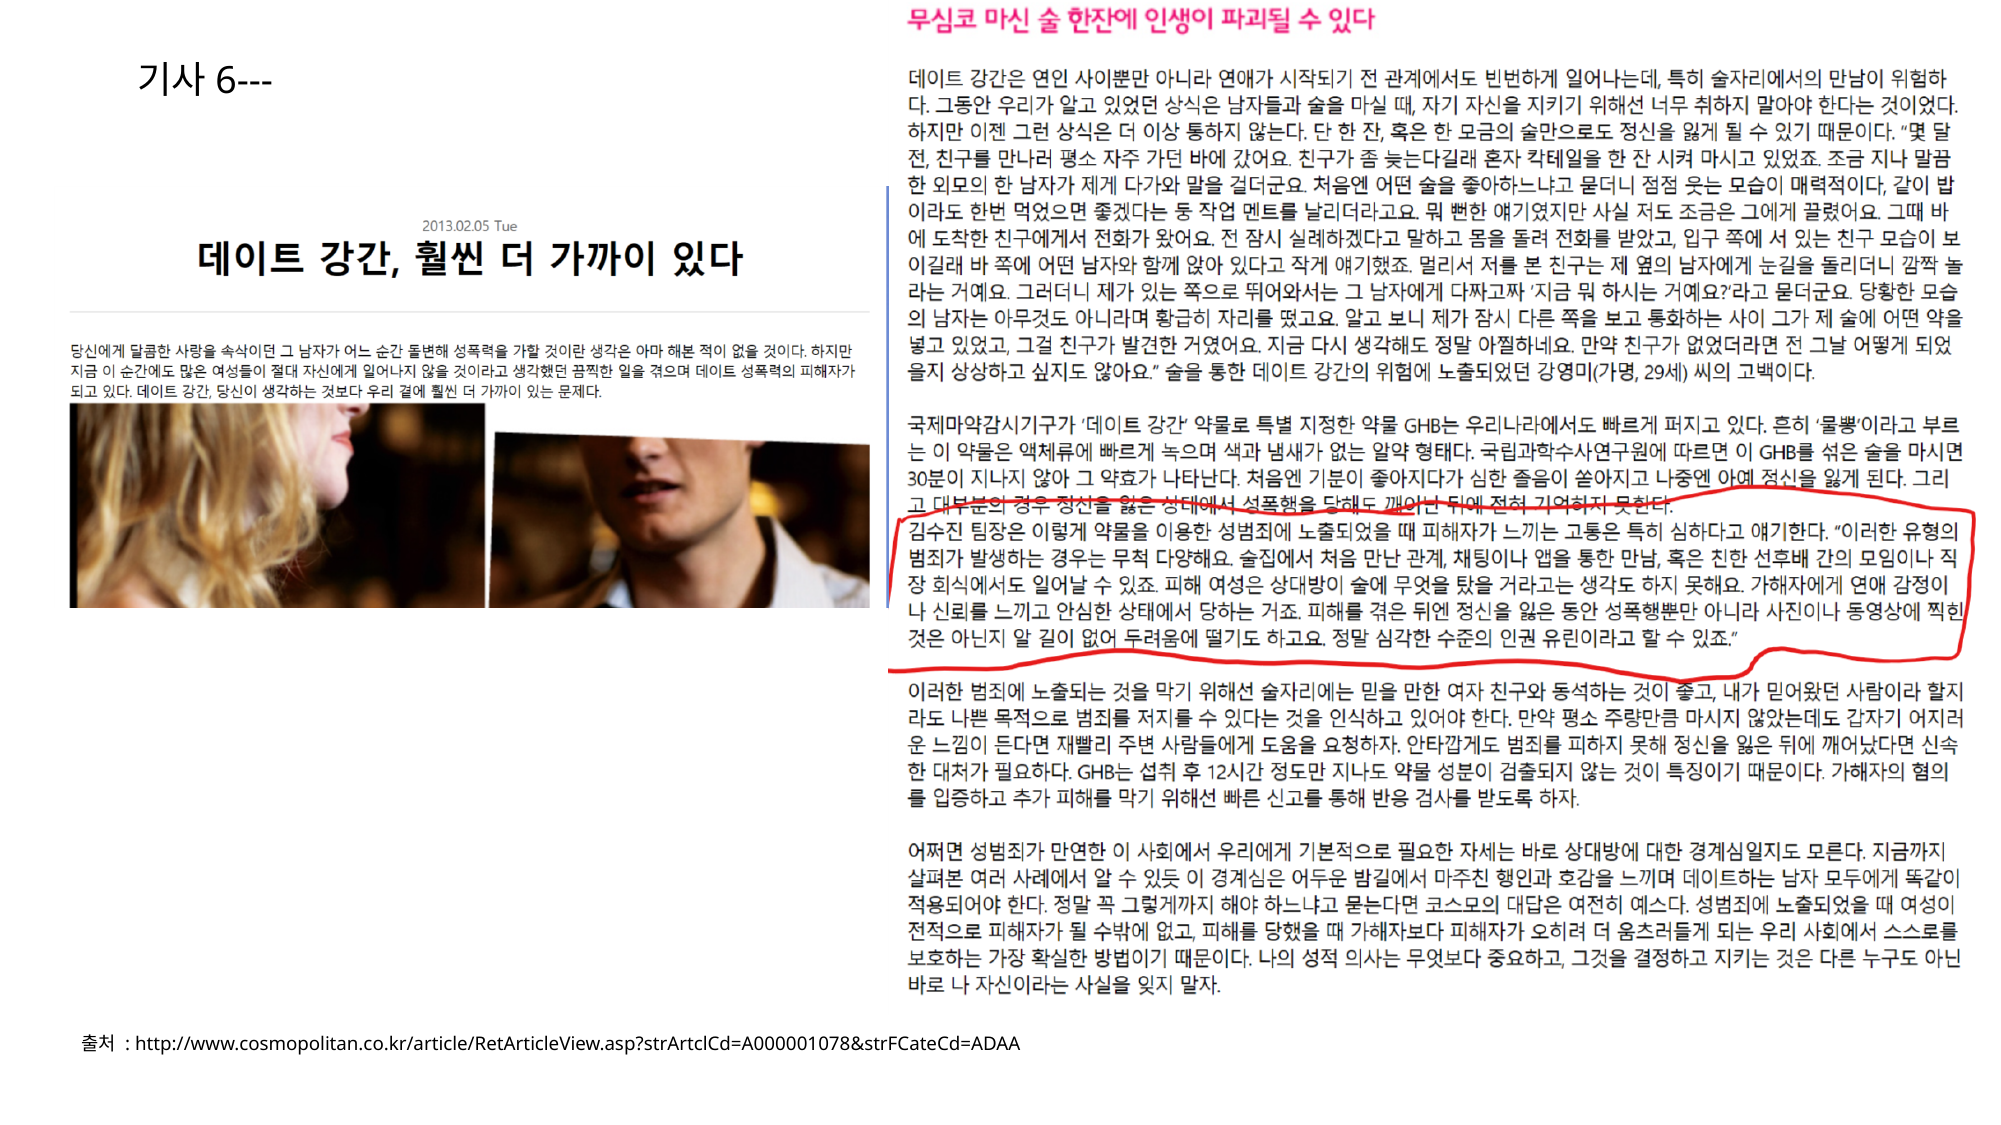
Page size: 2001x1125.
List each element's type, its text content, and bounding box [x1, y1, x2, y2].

text_box 기사6--- [122, 48, 288, 109]
text_box 출처 : http://www.cosmopolitan.co.kr/article/RetArticleView.asp?strArtclCd=A000001078&strFCateCd=ADAA [66, 1024, 1067, 1062]
picture [54, 0, 1976, 1015]
